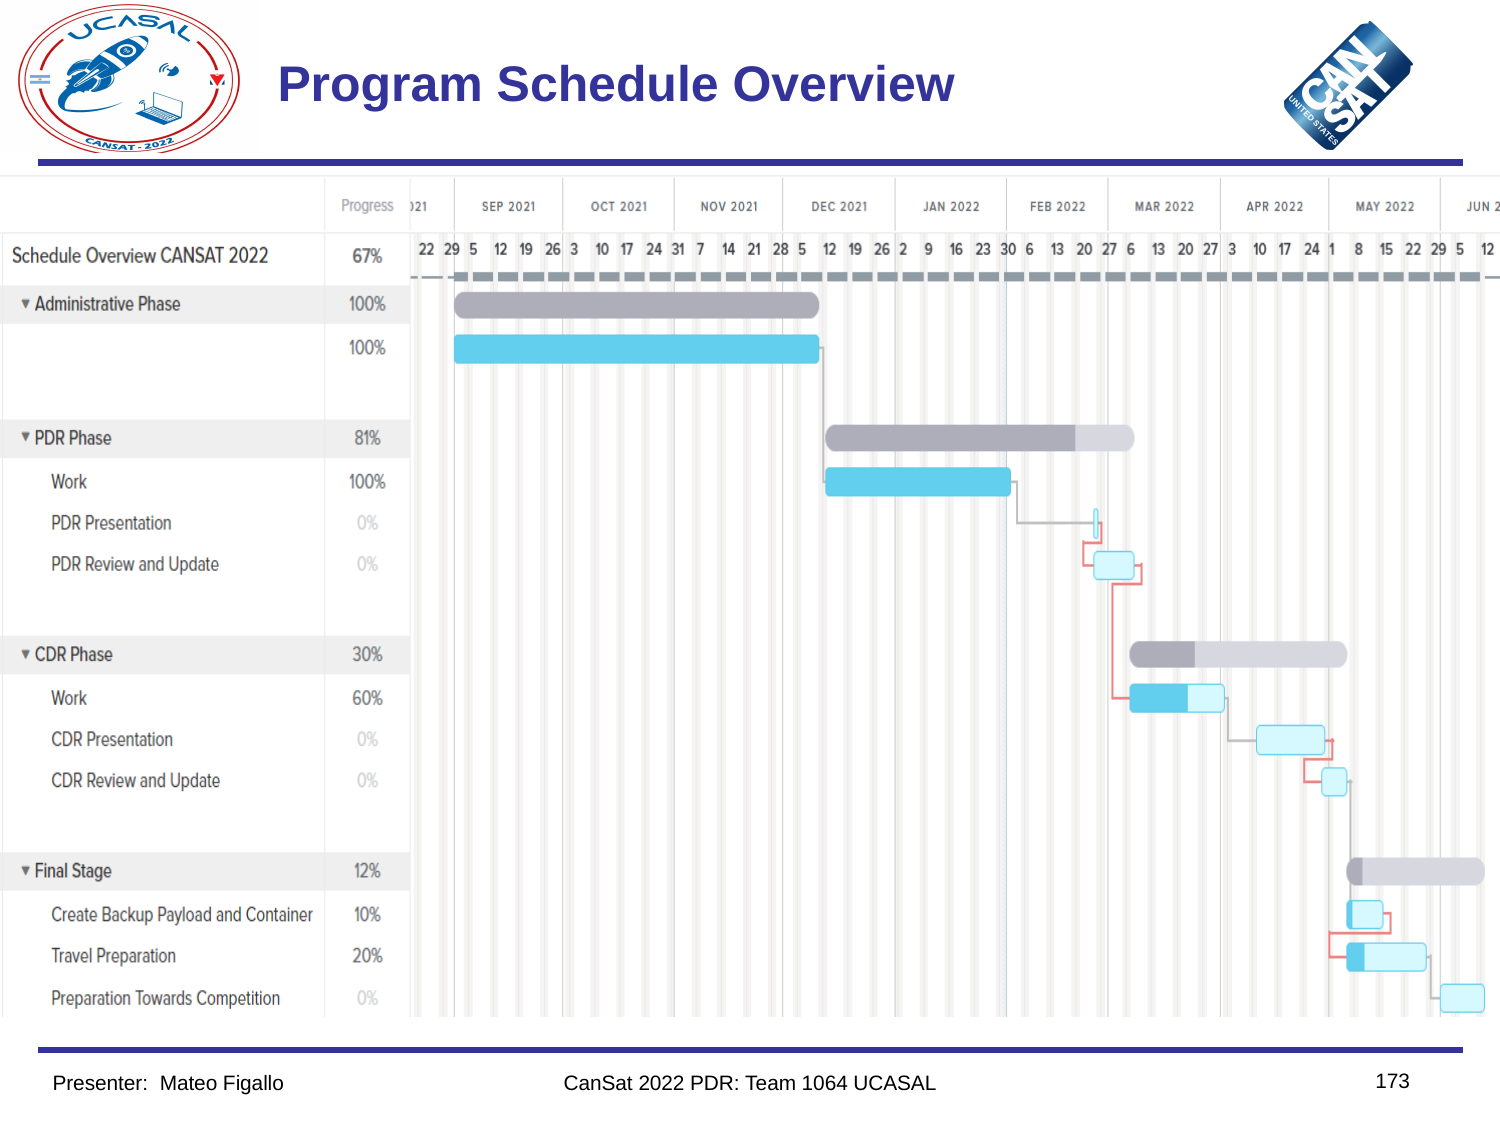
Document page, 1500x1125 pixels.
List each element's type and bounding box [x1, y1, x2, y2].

picture [1284, 21, 1413, 150]
footer [450, 1062, 1050, 1103]
slide_number [1312, 1059, 1425, 1100]
picture [0, 174, 1500, 1018]
text_box [37, 1062, 413, 1103]
picture [0, 0, 260, 153]
title [262, 12, 1238, 150]
